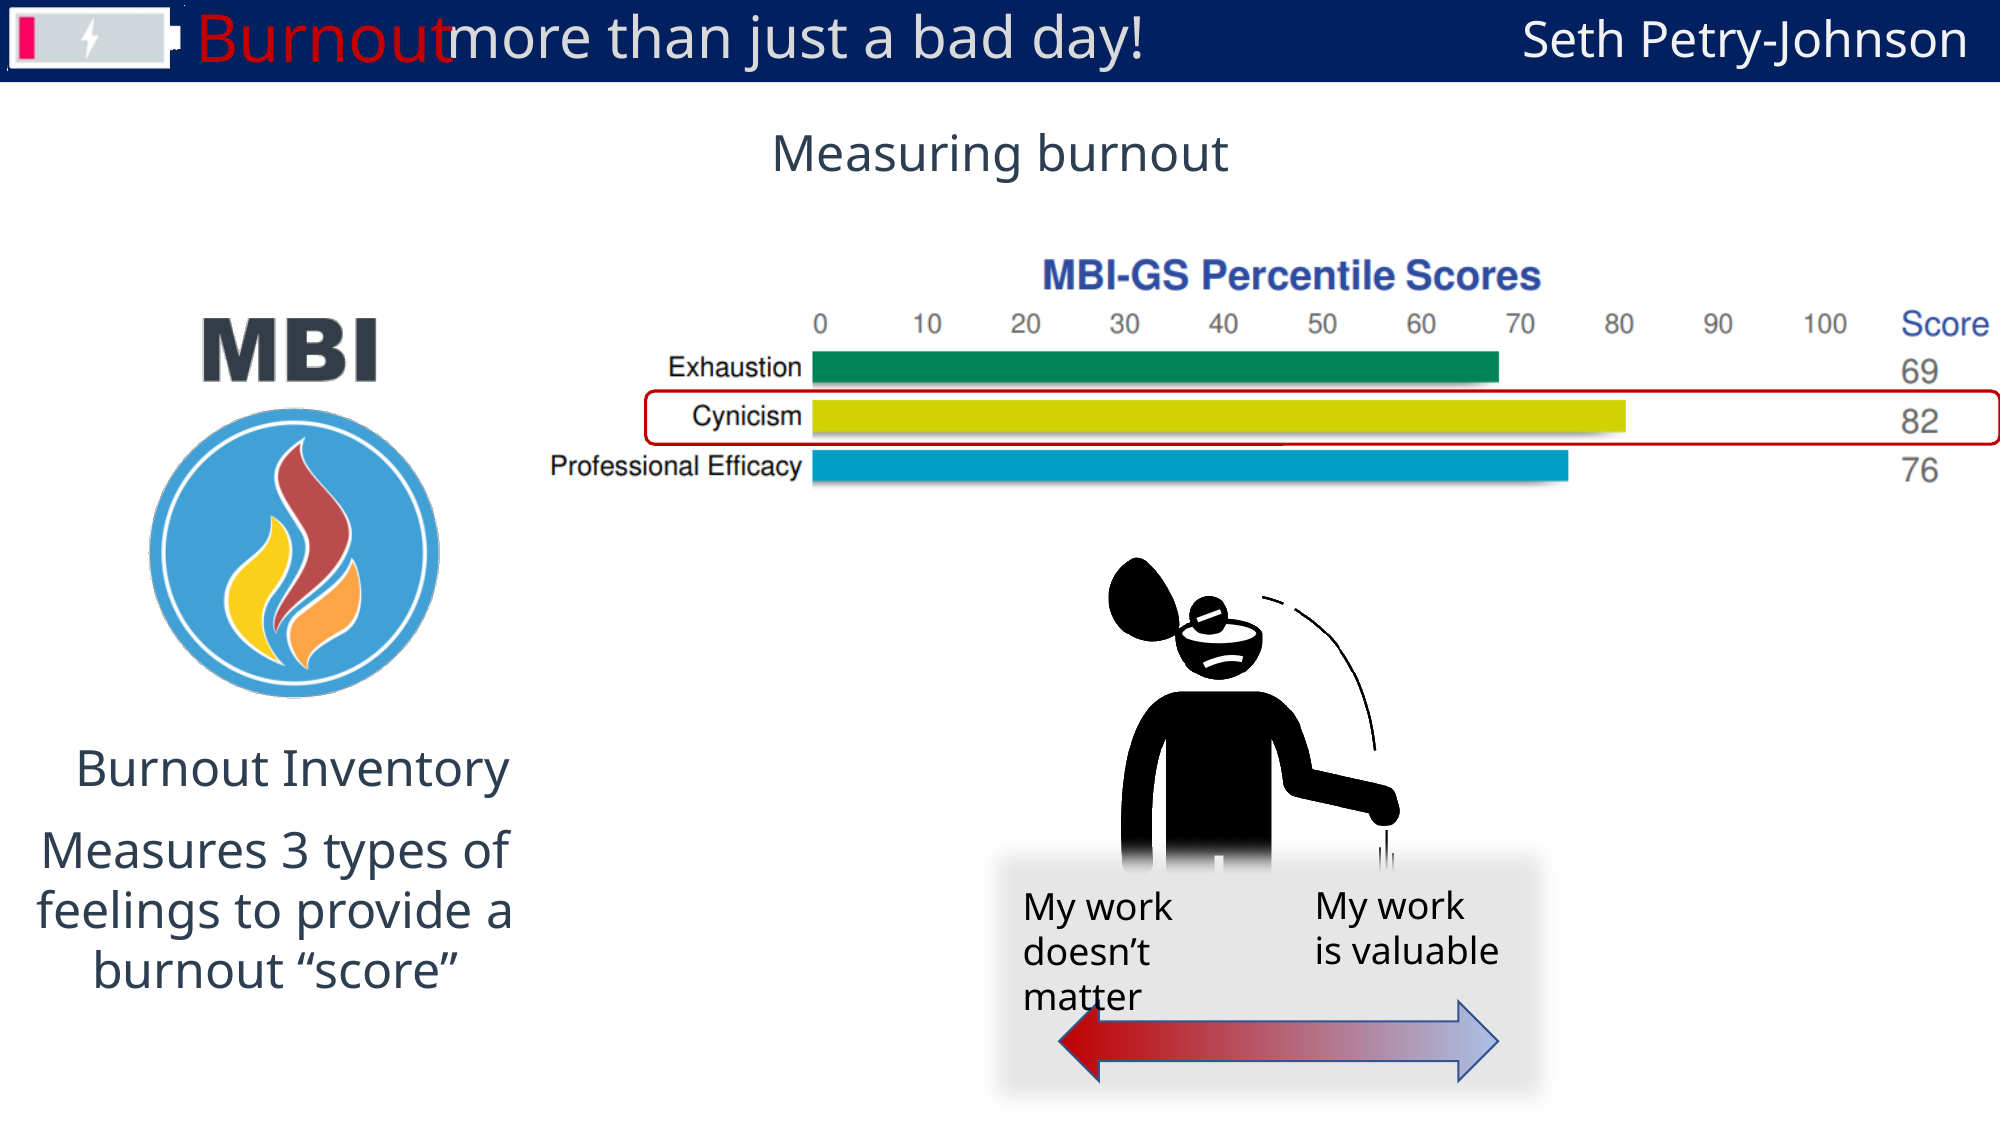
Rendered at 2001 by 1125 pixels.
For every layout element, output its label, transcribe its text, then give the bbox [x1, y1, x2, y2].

picture [7, 5, 185, 71]
text_box Measuring burnout [549, 113, 1453, 189]
picture [136, 309, 450, 704]
text_box Seth Petry-Johnson [1296, 0, 2000, 75]
picture [538, 254, 2000, 491]
picture [1032, 557, 1531, 836]
text_box more than just a bad day! [825, 0, 1296, 78]
text_box [825, 75, 2000, 83]
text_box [978, 836, 1560, 1115]
text_box Burnout [0, 0, 825, 83]
text_box Burnout Inventory [0, 728, 793, 804]
text_box Measures 3 types of feelings to provide a burnout “score” [0, 811, 551, 1007]
